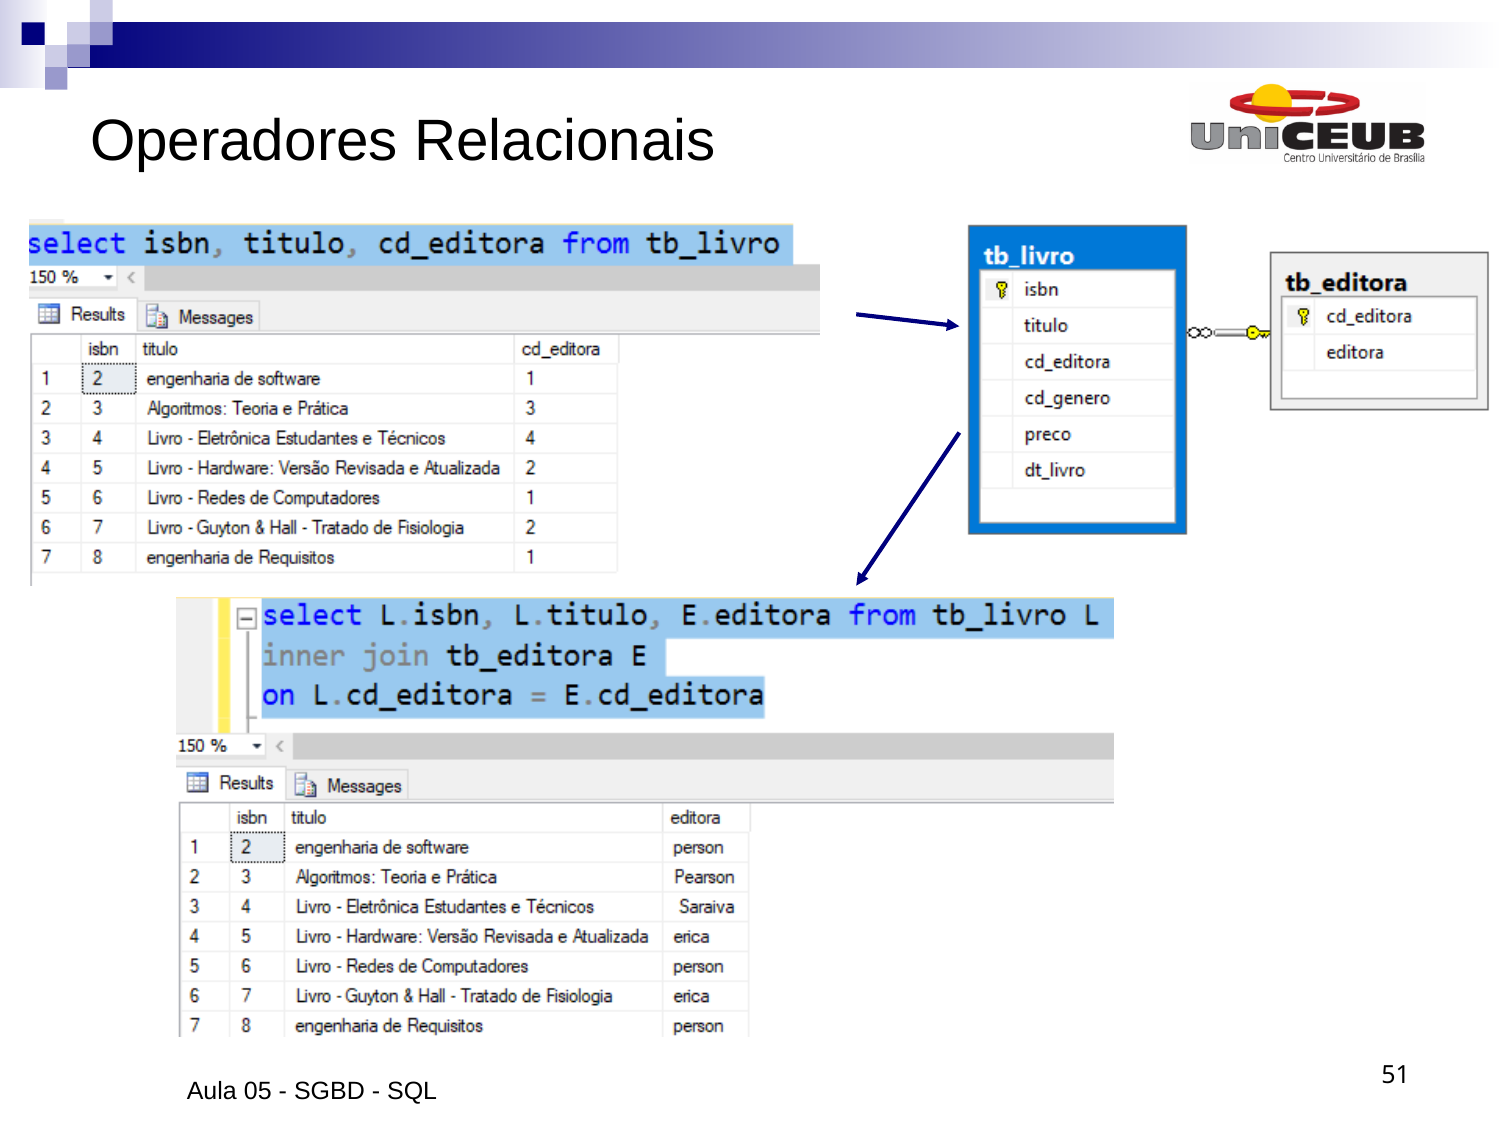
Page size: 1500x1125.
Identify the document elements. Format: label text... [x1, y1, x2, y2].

picture [29, 219, 821, 586]
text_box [855, 432, 960, 586]
footer Aula 05 - SGBD - SQL [75, 1036, 550, 1112]
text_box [855, 314, 960, 327]
picture [176, 597, 1115, 1037]
picture [959, 219, 1500, 549]
text_box ‹#› [1074, 1024, 1425, 1100]
title Operadores Relacionais [75, 78, 896, 197]
picture [1189, 81, 1426, 164]
